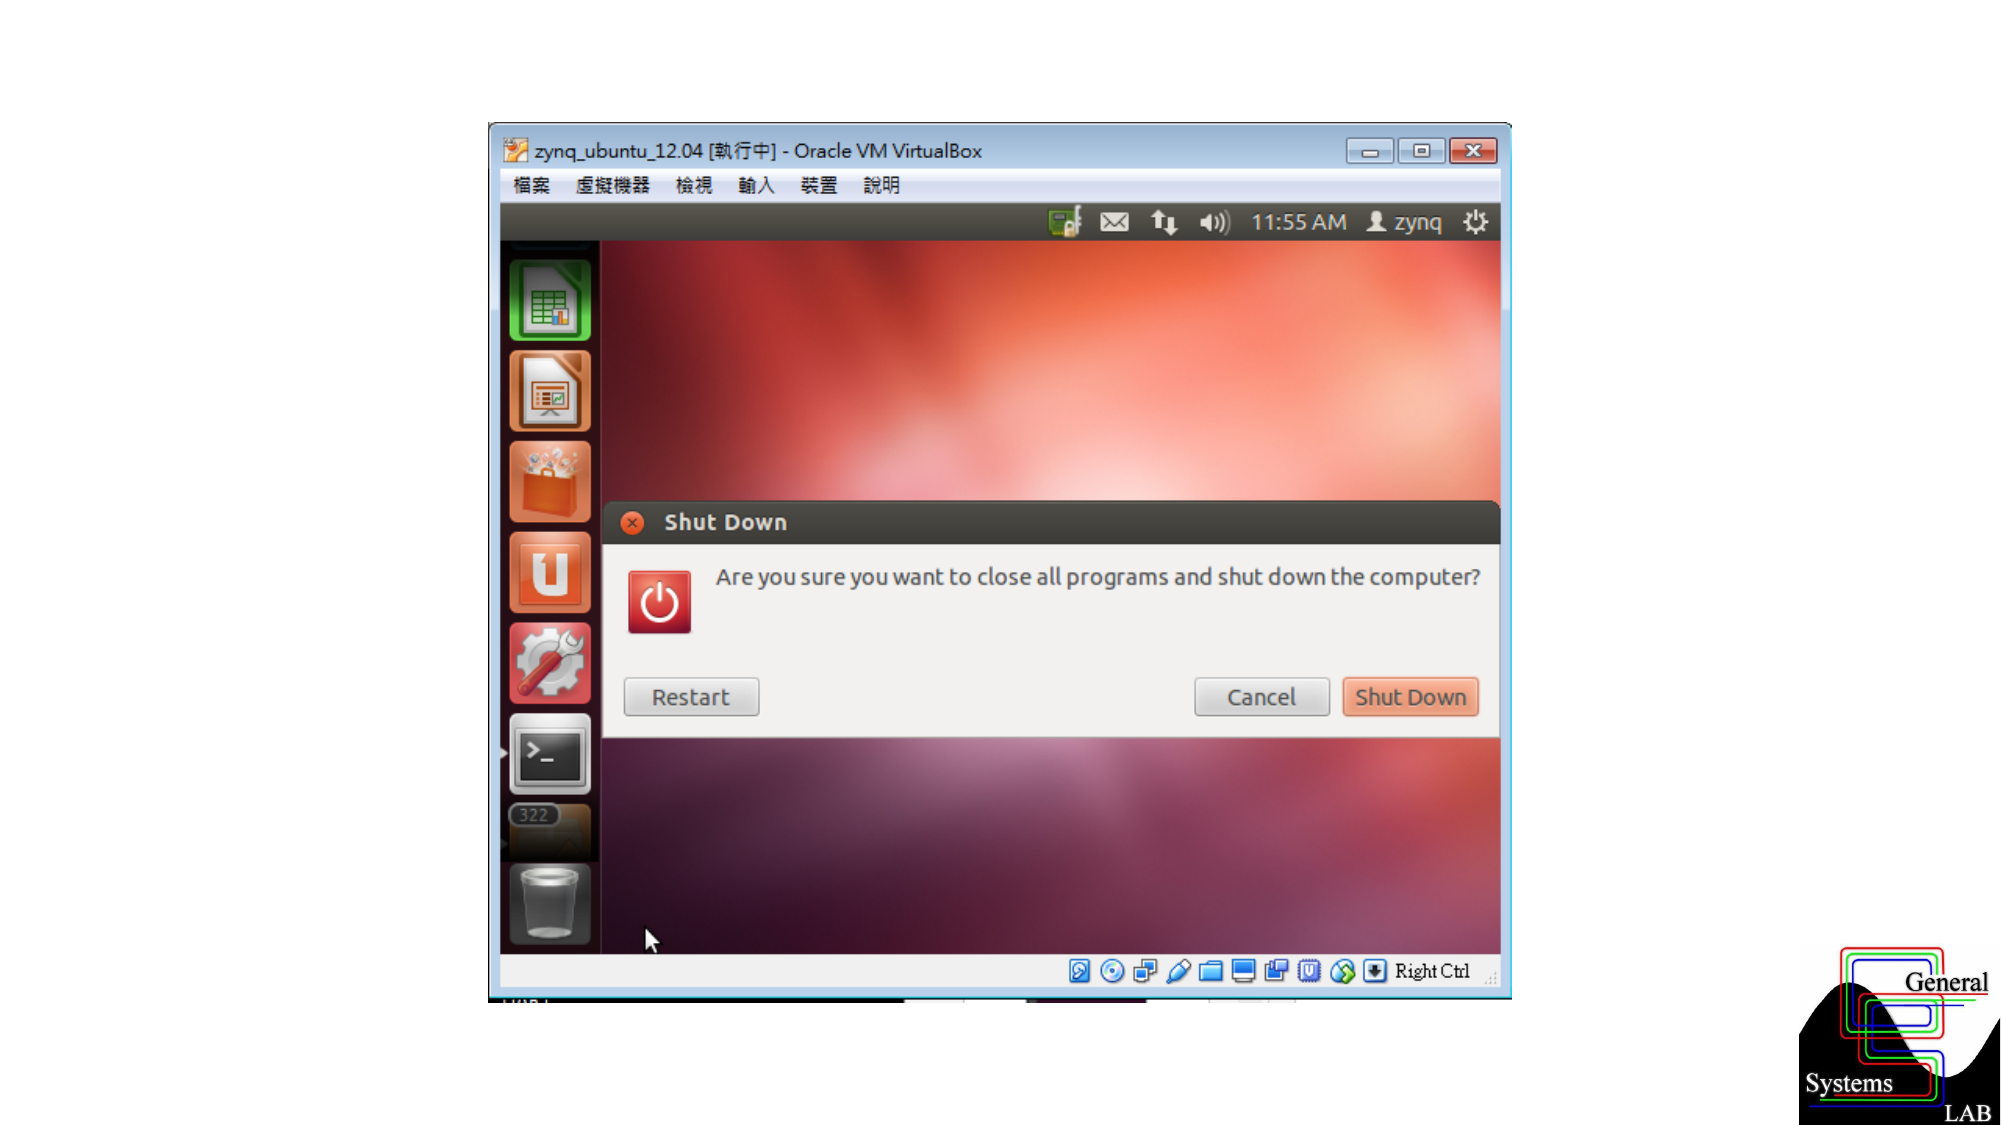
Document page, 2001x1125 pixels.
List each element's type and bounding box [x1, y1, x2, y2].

picture [488, 122, 1512, 1003]
picture [1799, 943, 2001, 1125]
